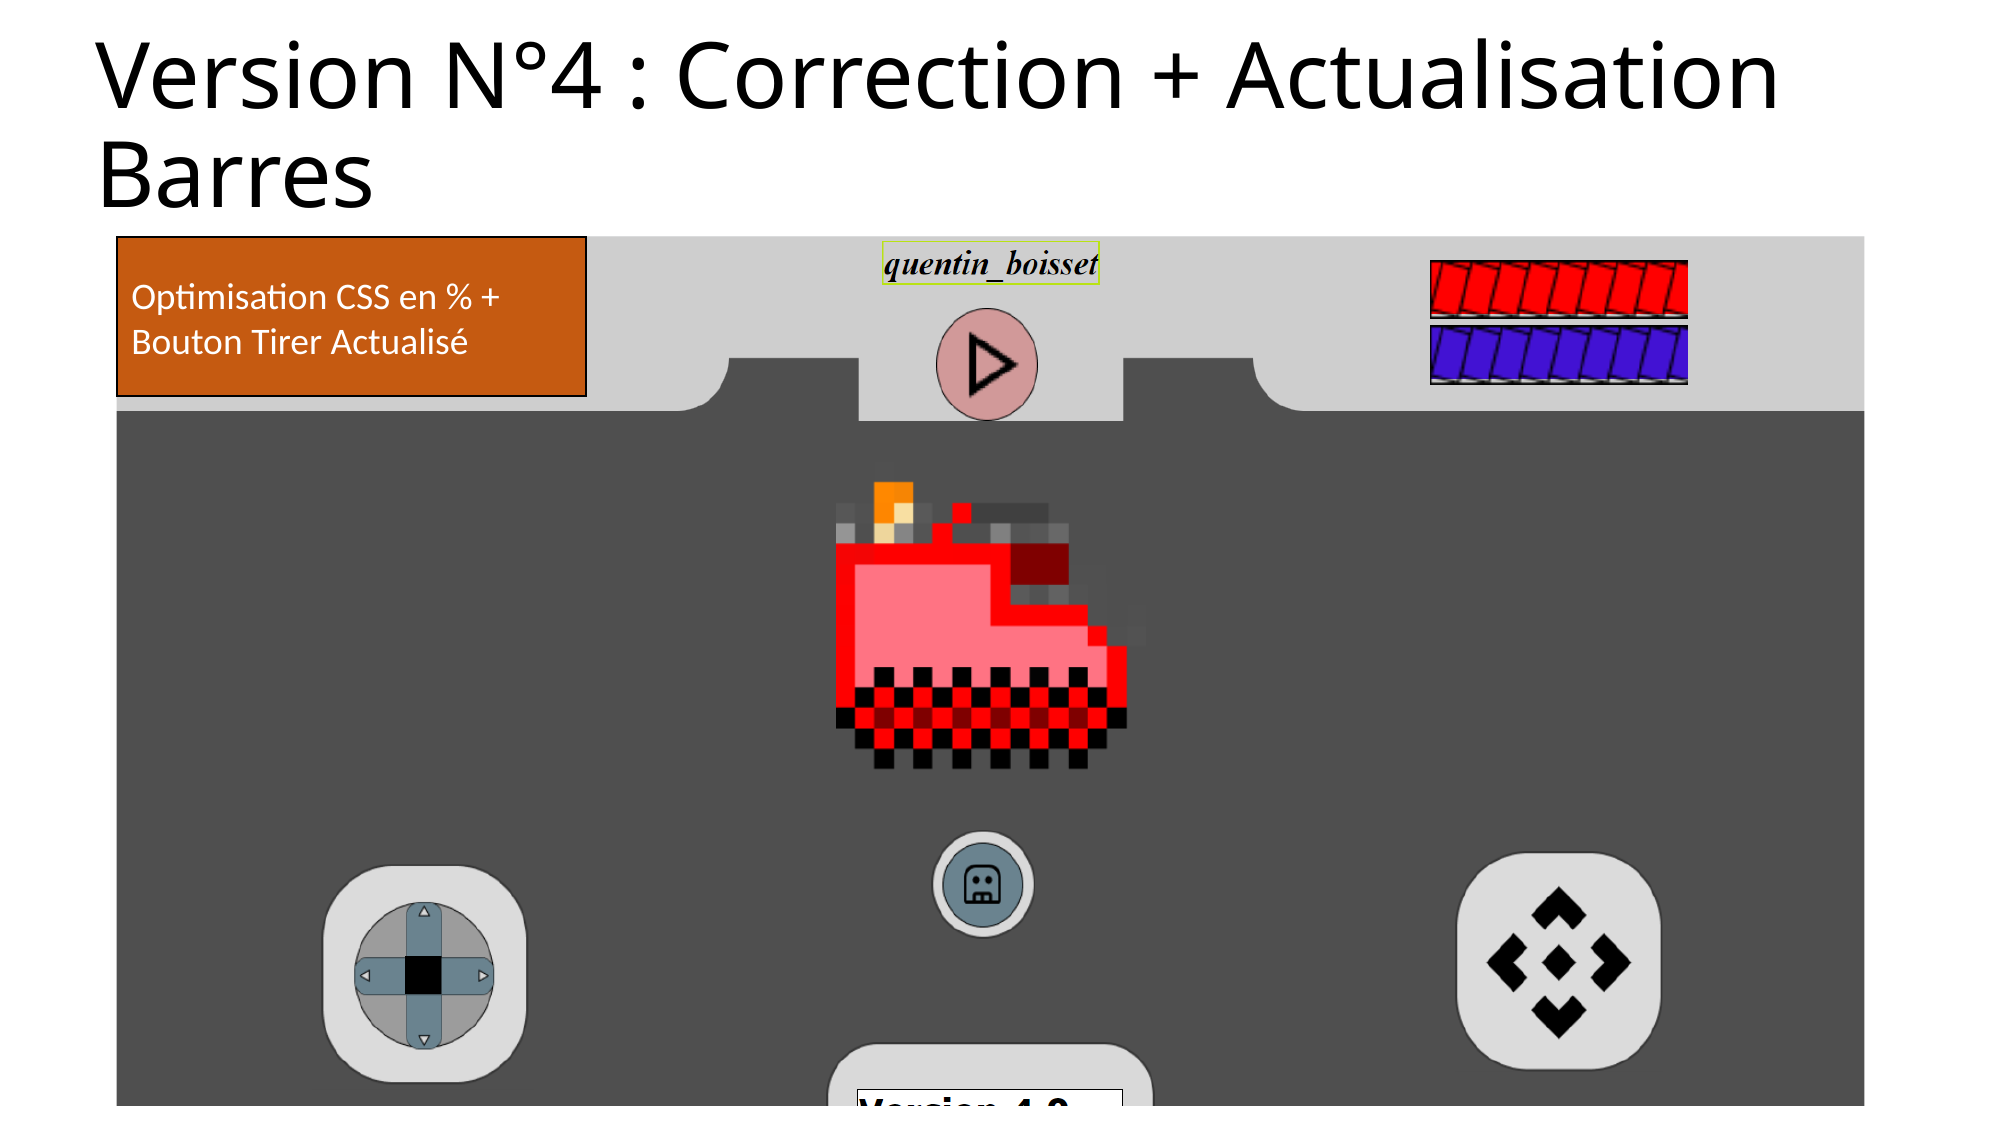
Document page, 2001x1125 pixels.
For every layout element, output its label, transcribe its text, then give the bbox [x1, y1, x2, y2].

title Version N°4 : Correction + Actualisation Barres [80, 19, 1920, 238]
picture [116, 233, 1865, 1106]
